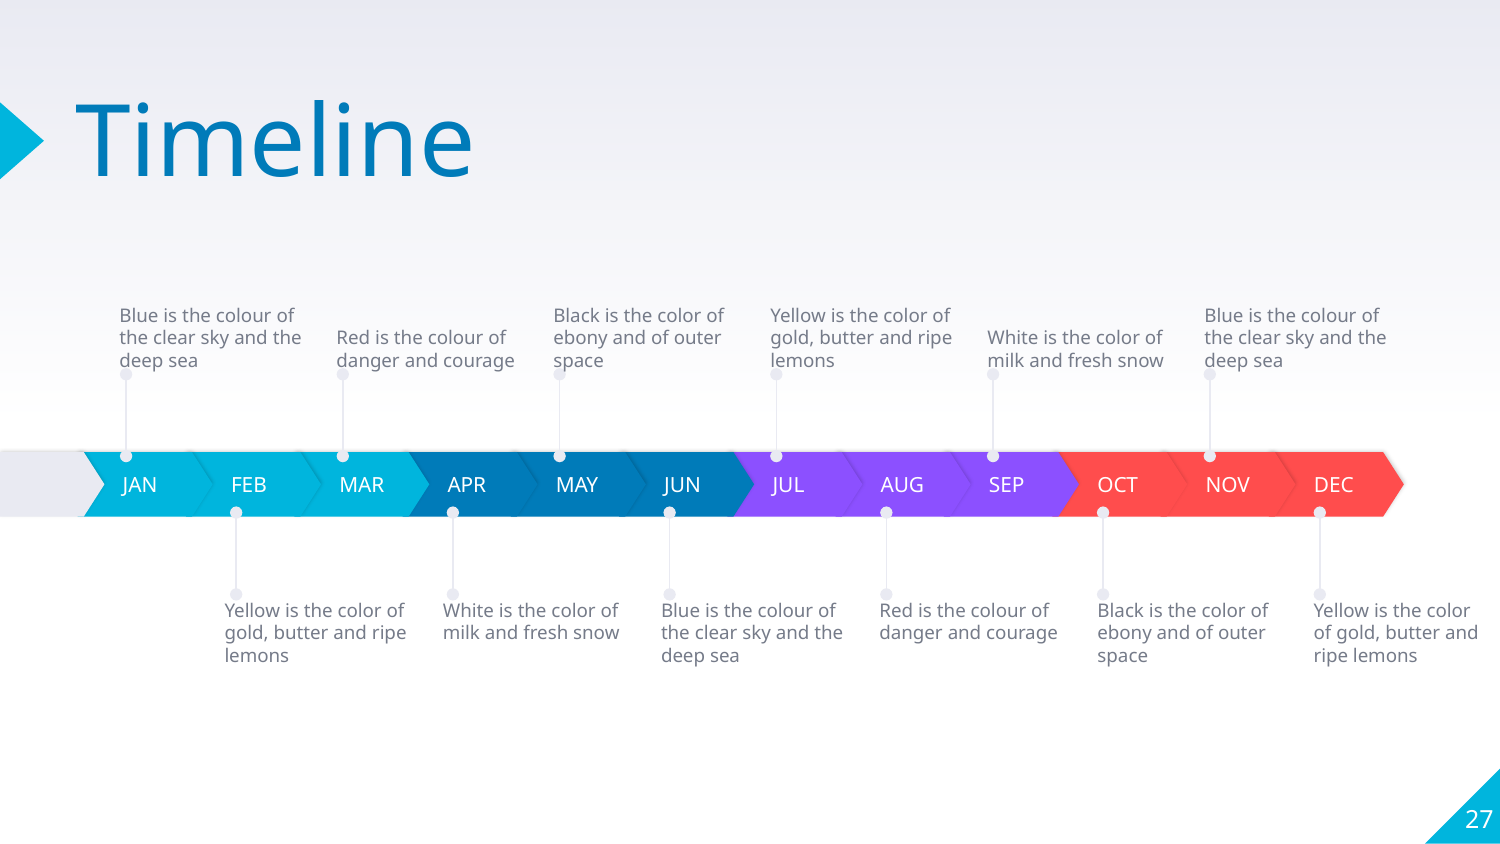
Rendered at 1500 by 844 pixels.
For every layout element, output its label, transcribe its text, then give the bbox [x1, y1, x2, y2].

text_box JUL [736, 452, 863, 517]
text_box Blue is the colour of the clear sky and the deep sea [119, 283, 325, 371]
text_box SEP [954, 452, 1079, 517]
text_box MAR [304, 452, 430, 517]
text_box Red is the colour of danger and courage [879, 598, 1085, 686]
title Timeline [75, 99, 1001, 277]
text_box [0, 452, 105, 517]
text_box NOV [1169, 452, 1296, 517]
slide_number 27 [1418, 760, 1494, 838]
text_box JAN [87, 452, 213, 517]
text_box Red is the colour of danger and courage [336, 283, 542, 371]
text_box MAY [521, 452, 646, 517]
text_box APR [411, 452, 538, 517]
text_box OCT [1061, 452, 1188, 517]
text_box Black is the color of ebony and of outer space [1097, 598, 1303, 686]
text_box Yellow is the color of gold, butter and ripe lemons [224, 598, 430, 686]
text_box JUN [629, 452, 754, 517]
text_box DEC [1279, 452, 1404, 517]
text_box FEB [196, 452, 322, 517]
text_box Blue is the colour of the clear sky and the deep sea [1204, 283, 1410, 371]
text_box Yellow is the color of gold, butter and ripe lemons [1313, 598, 1484, 686]
text_box Black is the color of ebony and of outer space [553, 283, 759, 371]
text_box Yellow is the color of gold, butter and ripe lemons [770, 283, 976, 371]
text_box AUG [844, 452, 971, 517]
text_box Blue is the colour of the clear sky and the deep sea [661, 598, 867, 686]
text_box White is the color of milk and fresh snow [987, 283, 1193, 371]
text_box White is the color of milk and fresh snow [442, 598, 648, 686]
